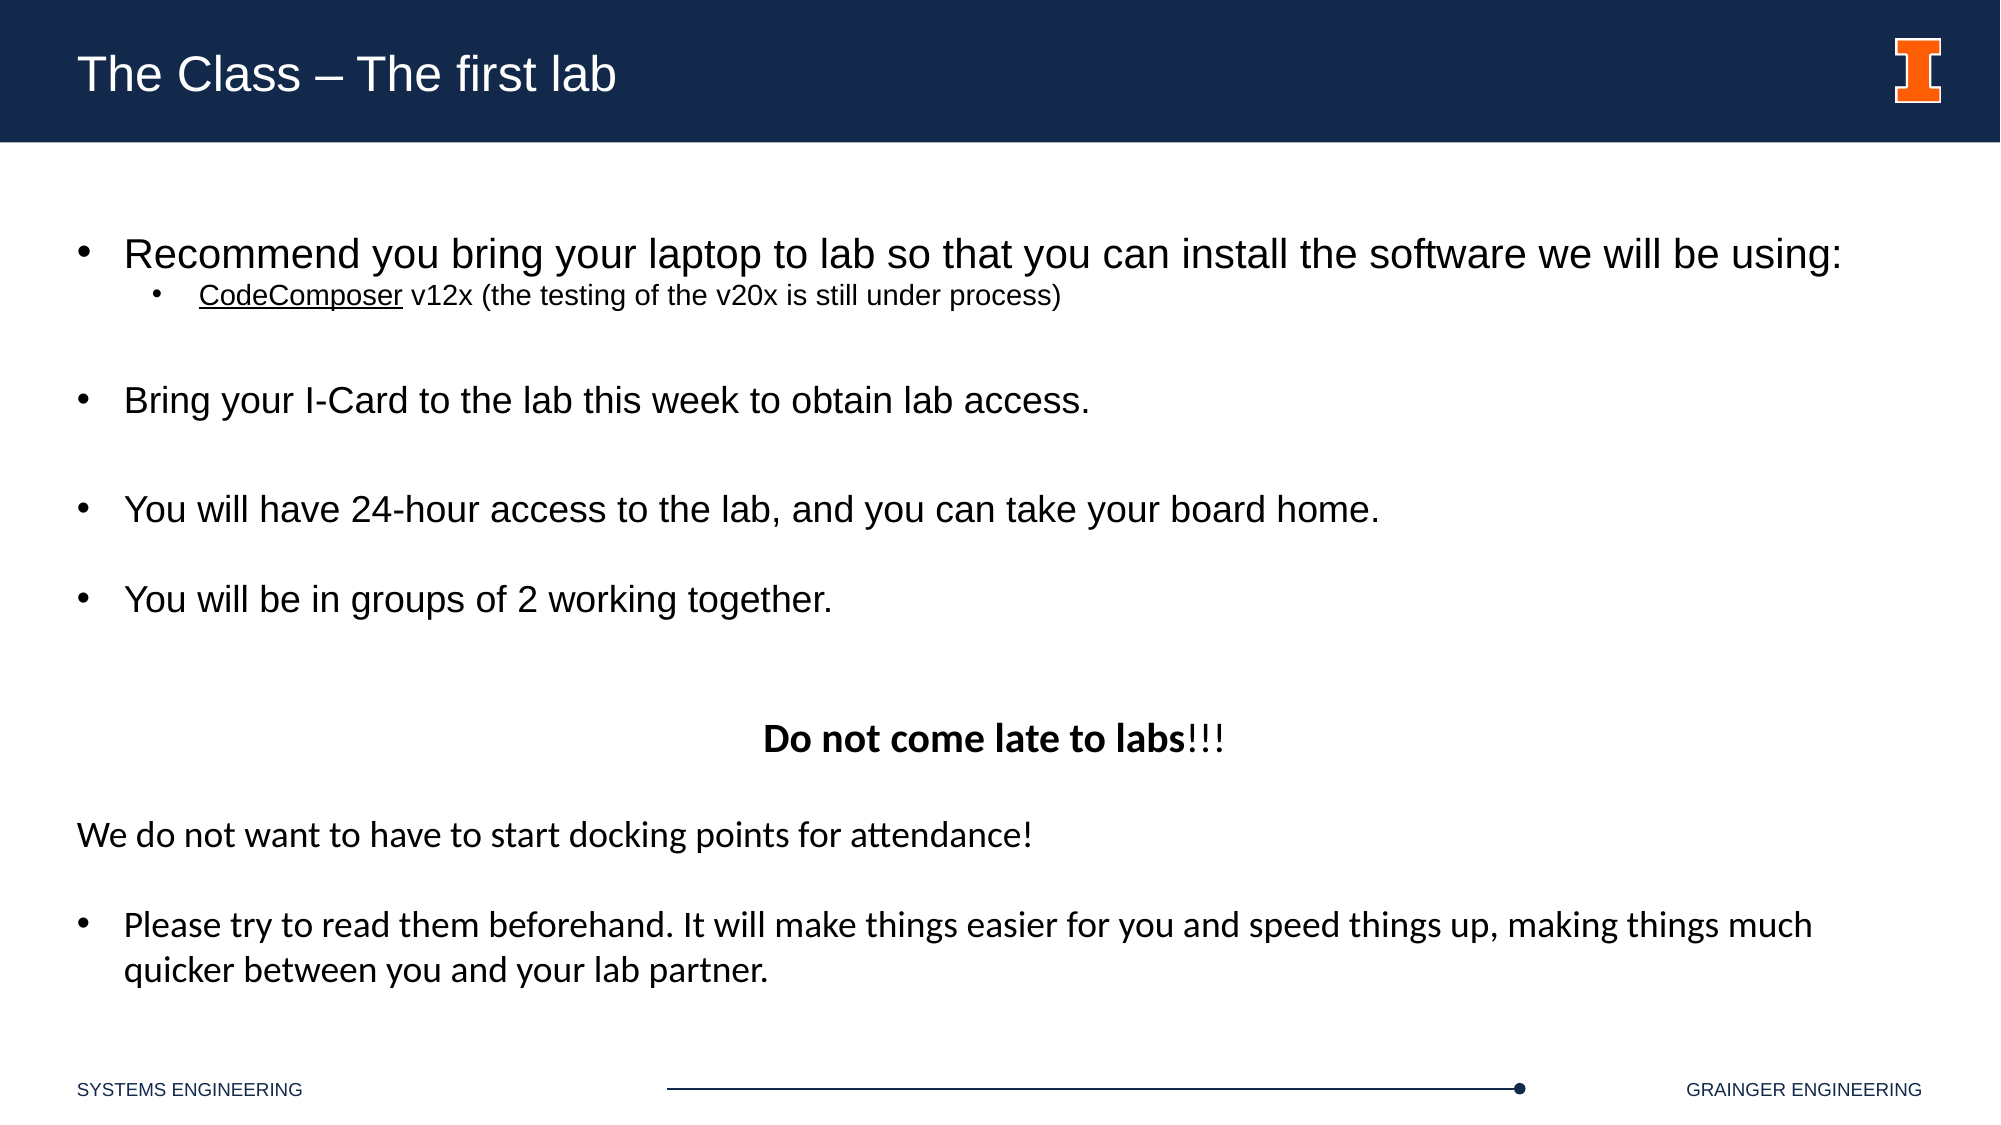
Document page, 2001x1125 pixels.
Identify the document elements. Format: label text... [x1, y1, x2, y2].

text_box [0, 0, 2000, 143]
text_box GRAINGER ENGINEERING [1531, 1070, 1938, 1108]
list Recommend you bring your laptop to lab so that you can install the software we will be using: CodeComposer v12x (the testing of the v20x is still under process) Bring your I-Card to the lab this week to obtain lab access. You will have 24-hour access to the lab, and you can take your board home. You will be in groups of 2 working together. Do not come late to labs!!! We do not want to have to start docking points for attendance! Please try to read them beforehand. It will make things easier for you and speed things up, making things much quicker between you and your lab partner. [61, 218, 1938, 1010]
text_box SYSTEMS ENGINEERING [61, 1070, 1373, 1108]
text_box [666, 1082, 1526, 1095]
text_box The Class – The first lab [61, 33, 1852, 109]
picture [1895, 38, 1941, 103]
